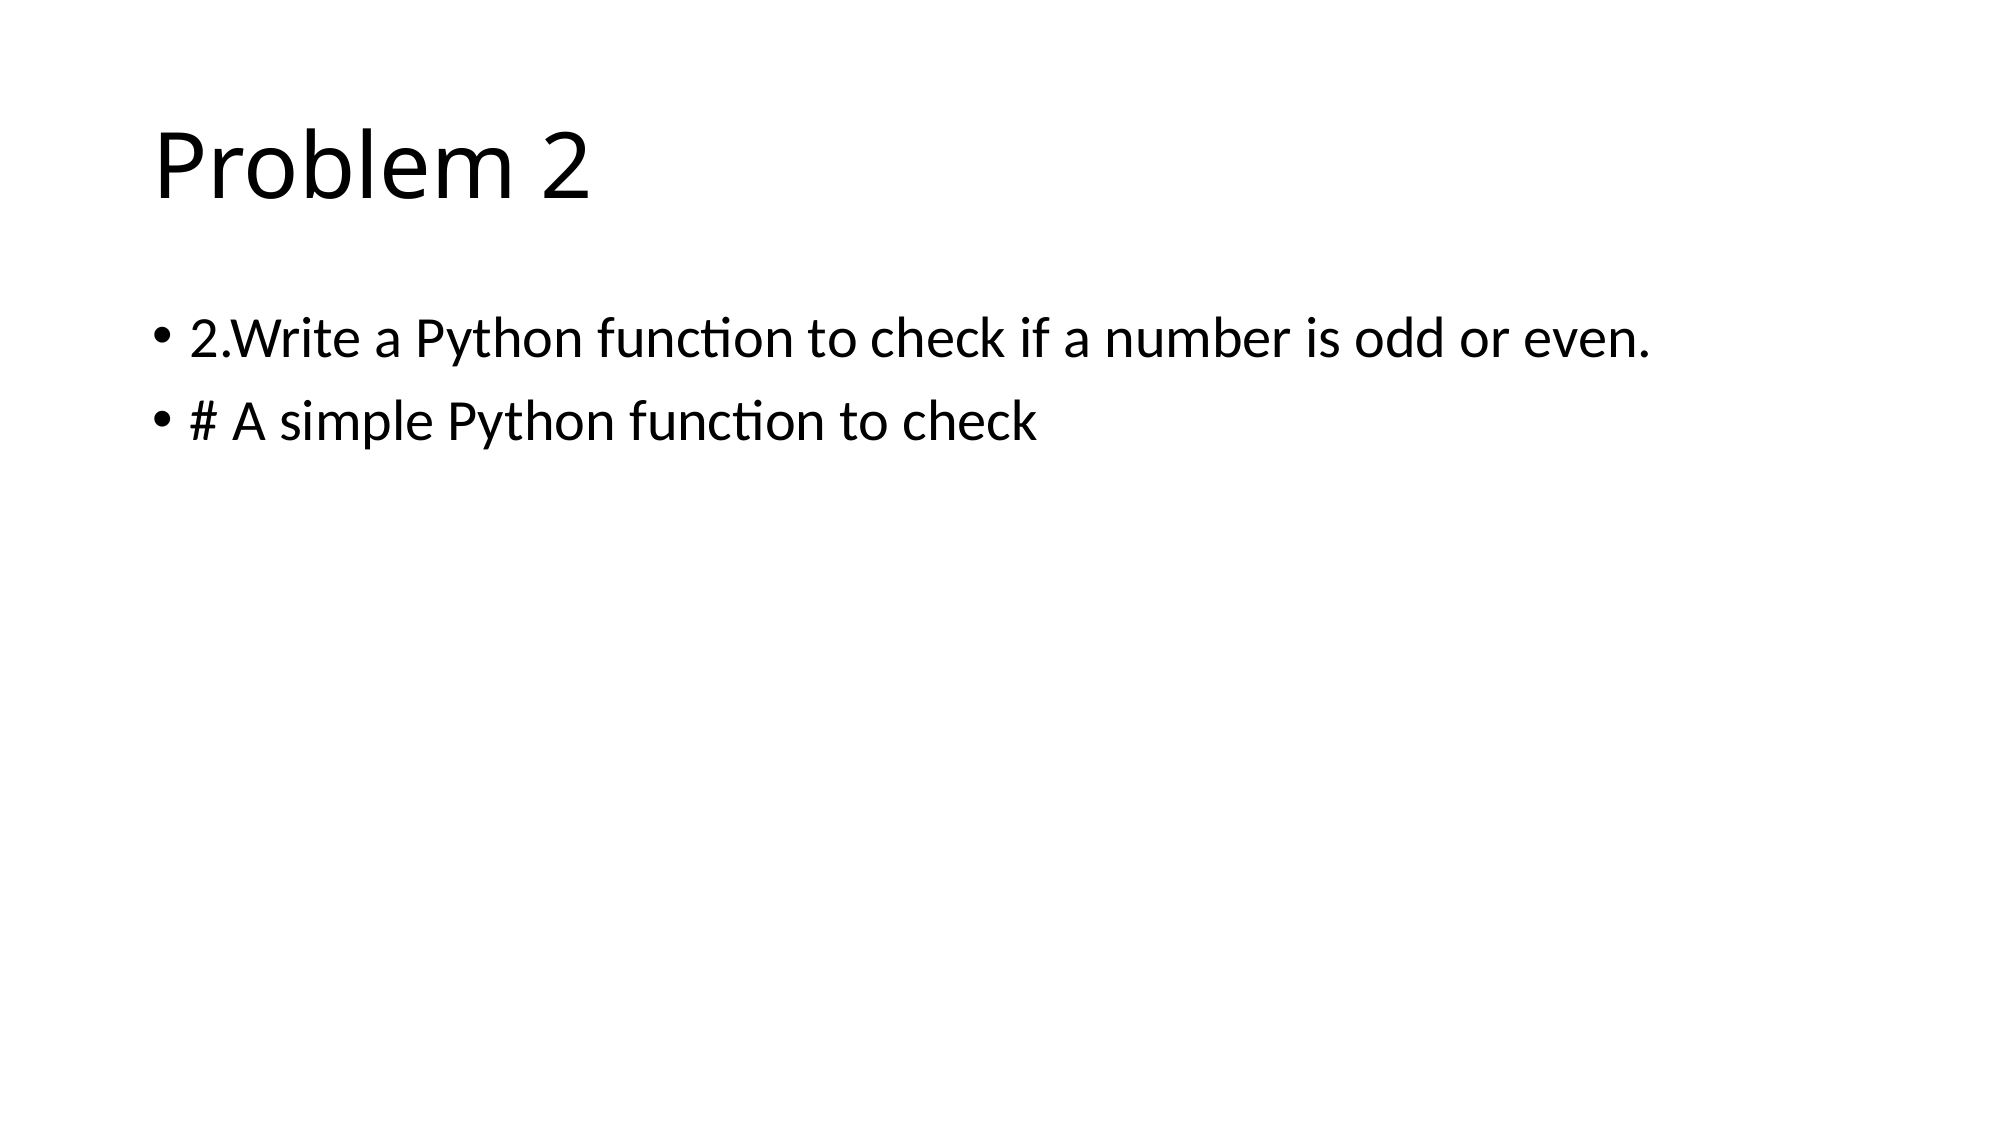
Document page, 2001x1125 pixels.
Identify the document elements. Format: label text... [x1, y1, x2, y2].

list 2.Write a Python function to check if a number is odd or even. ﻿# A simple Python function to check [137, 299, 1863, 1014]
title Problem 2 [137, 59, 1863, 278]
